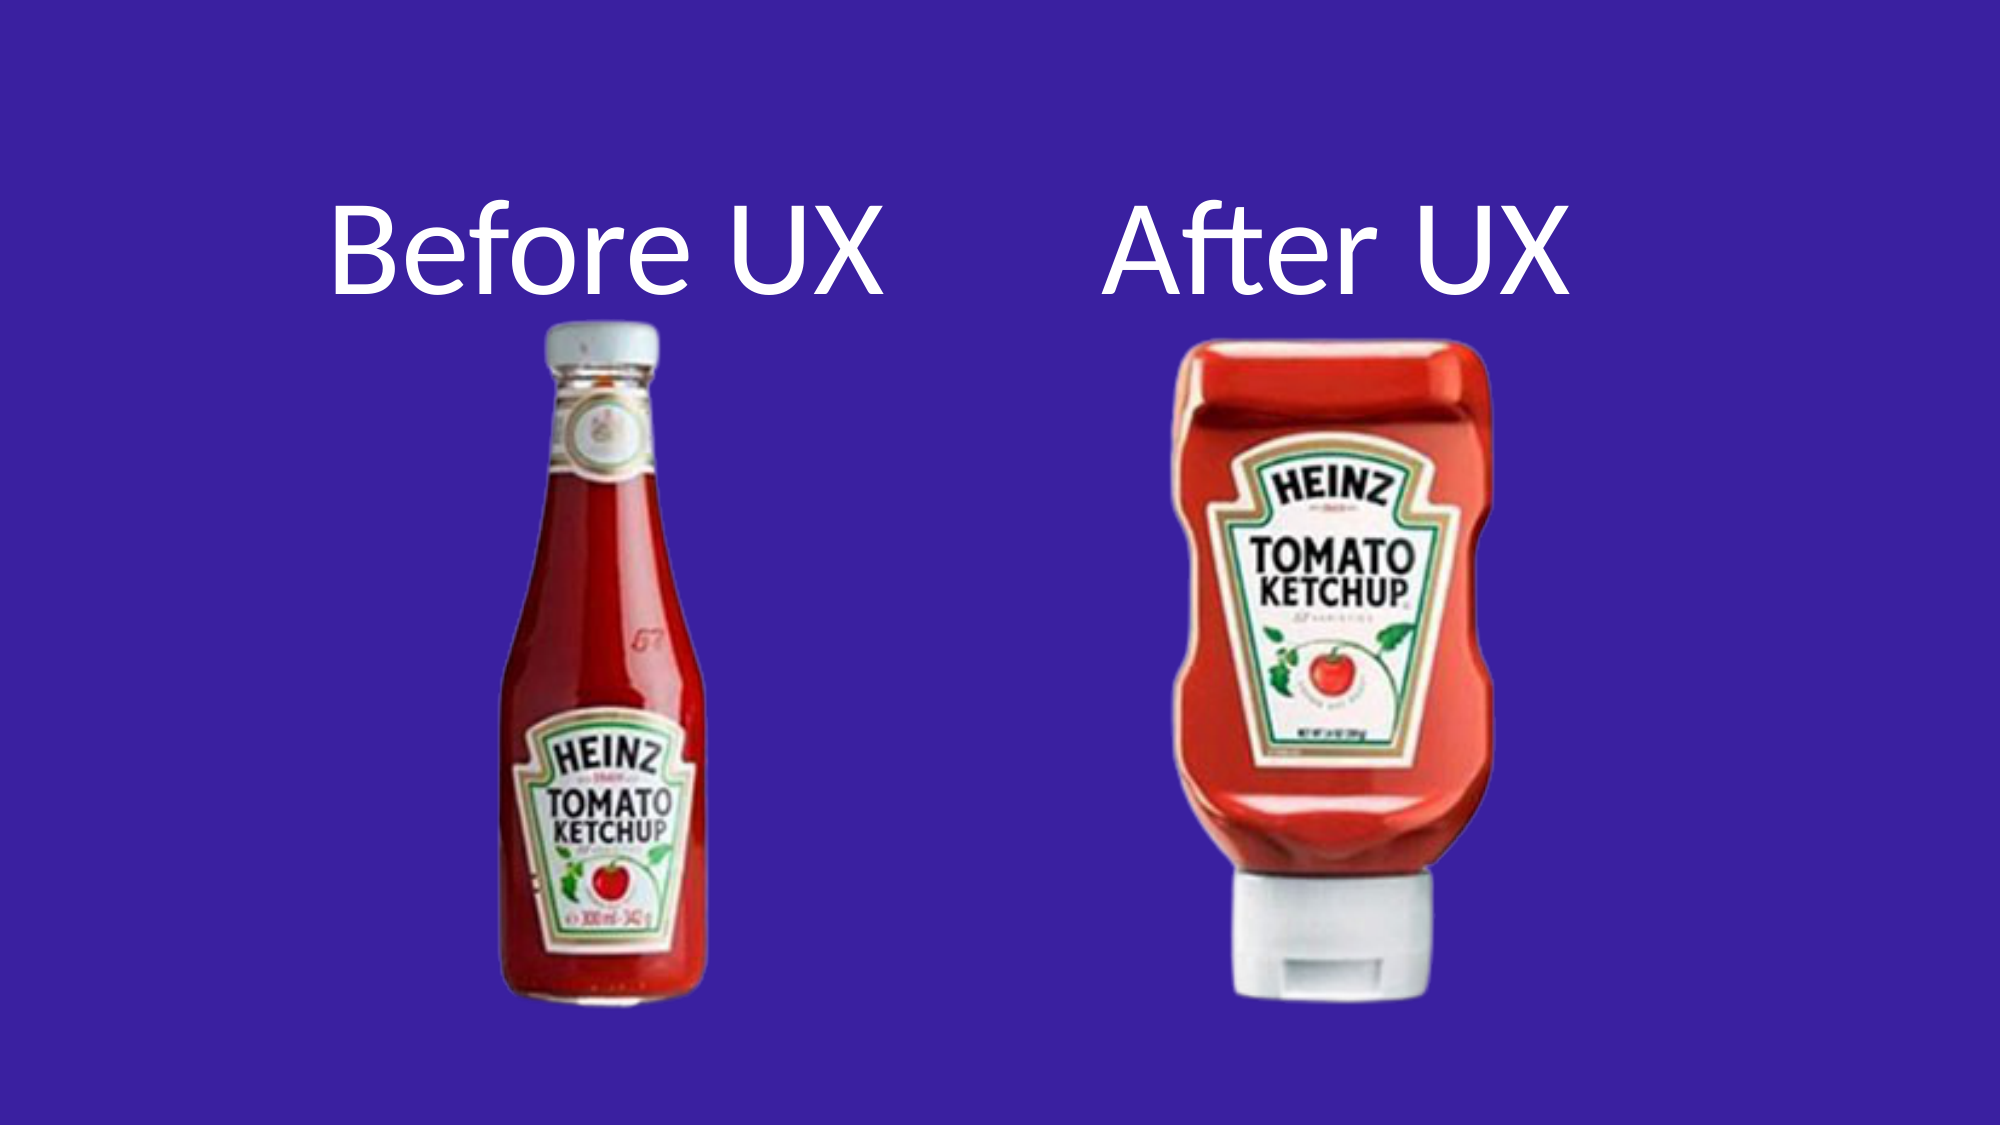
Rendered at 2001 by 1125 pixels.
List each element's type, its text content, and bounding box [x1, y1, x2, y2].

picture [1168, 305, 1506, 1011]
text_box Before UX [311, 149, 901, 330]
picture [494, 305, 718, 1011]
text_box After UX [1086, 149, 1587, 330]
